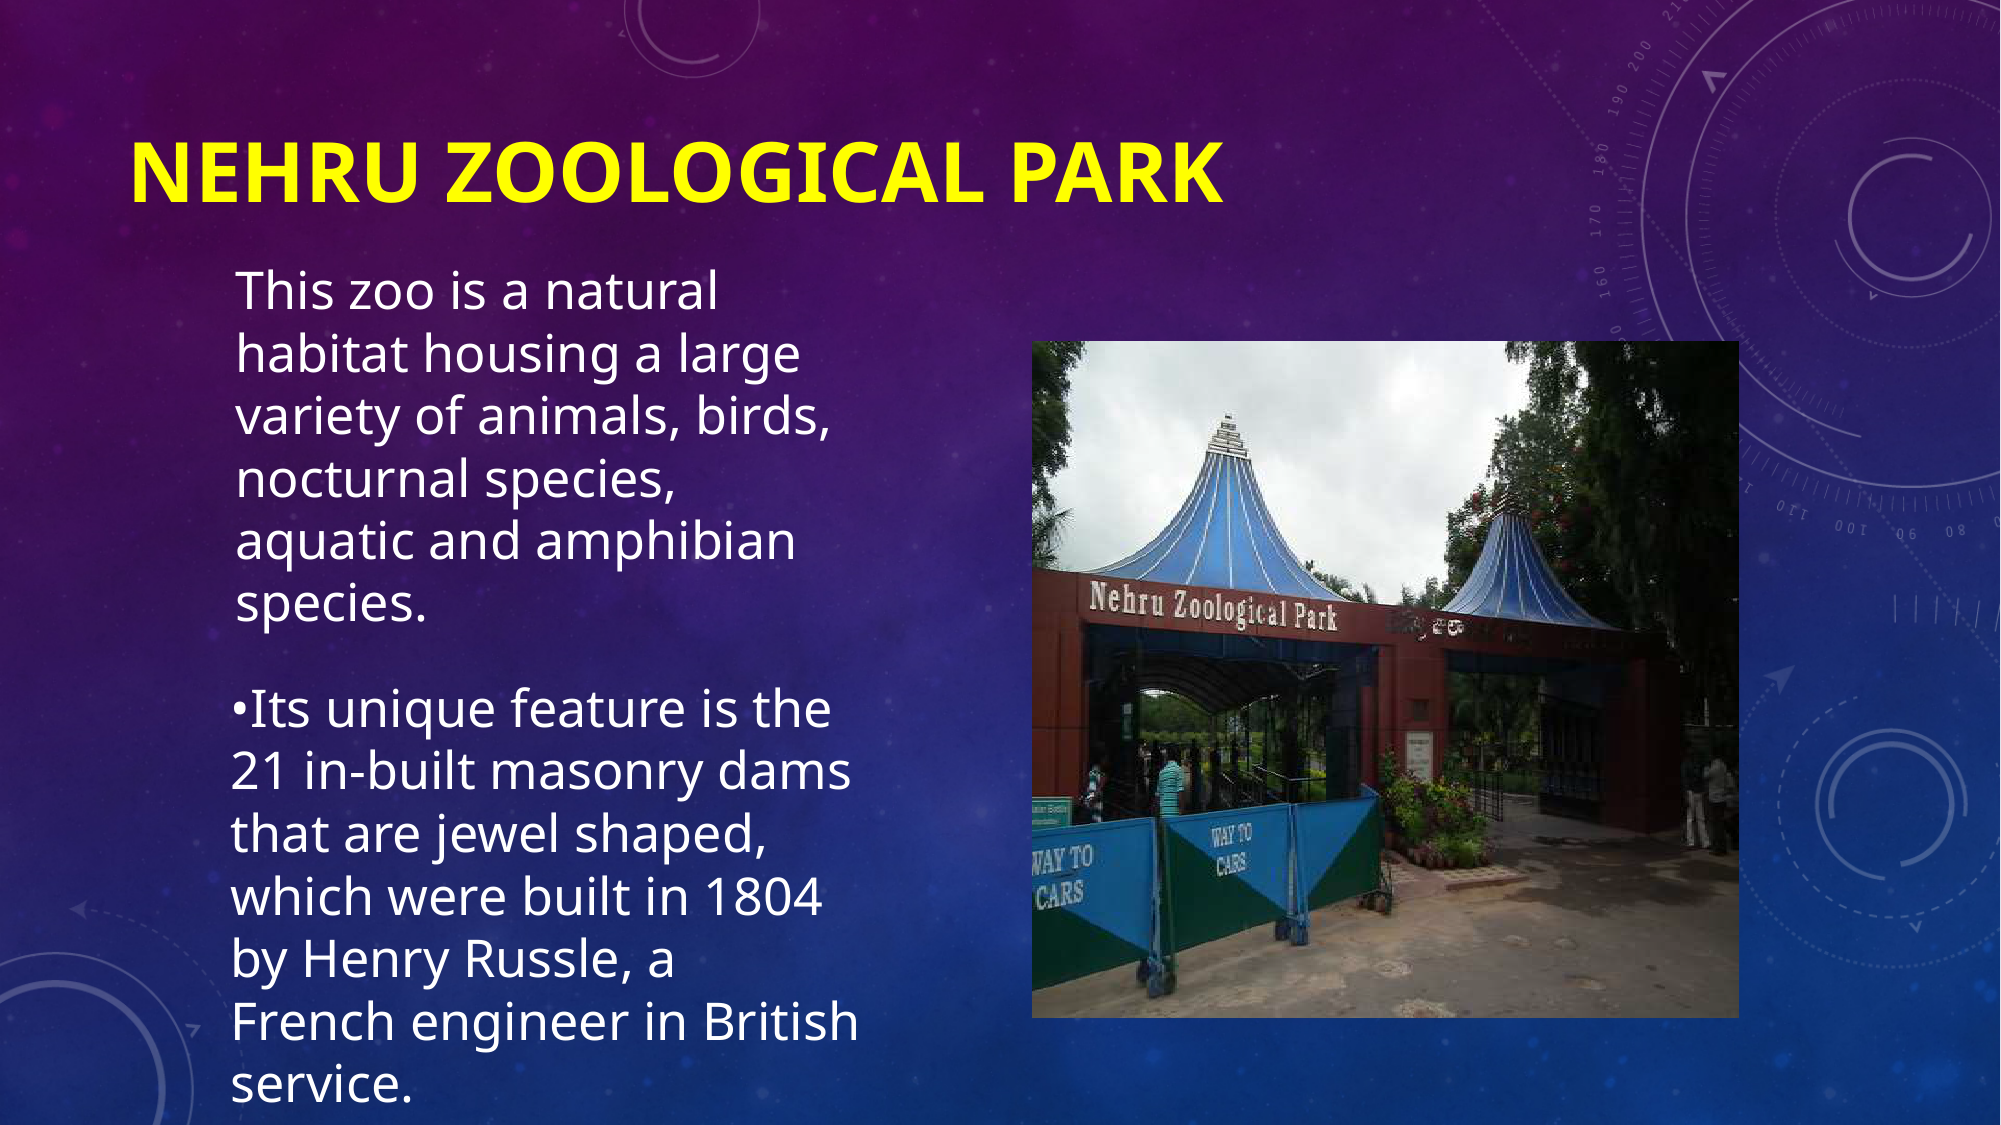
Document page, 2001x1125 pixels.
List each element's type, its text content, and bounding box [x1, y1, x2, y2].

text_box •Its unique feature is the 21 in-built masonry dams that are jewel shaped, which were built in 1804 by Henry Russle, a French engineer in British service. [216, 668, 882, 1121]
text_box This zoo is a natural habitat housing a large variety of animals, birds, nocturnal species, aquatic and amphibian species. [220, 250, 877, 640]
picture [0, 0, 2001, 1125]
title Nehru Zoological Park [112, 99, 1775, 339]
